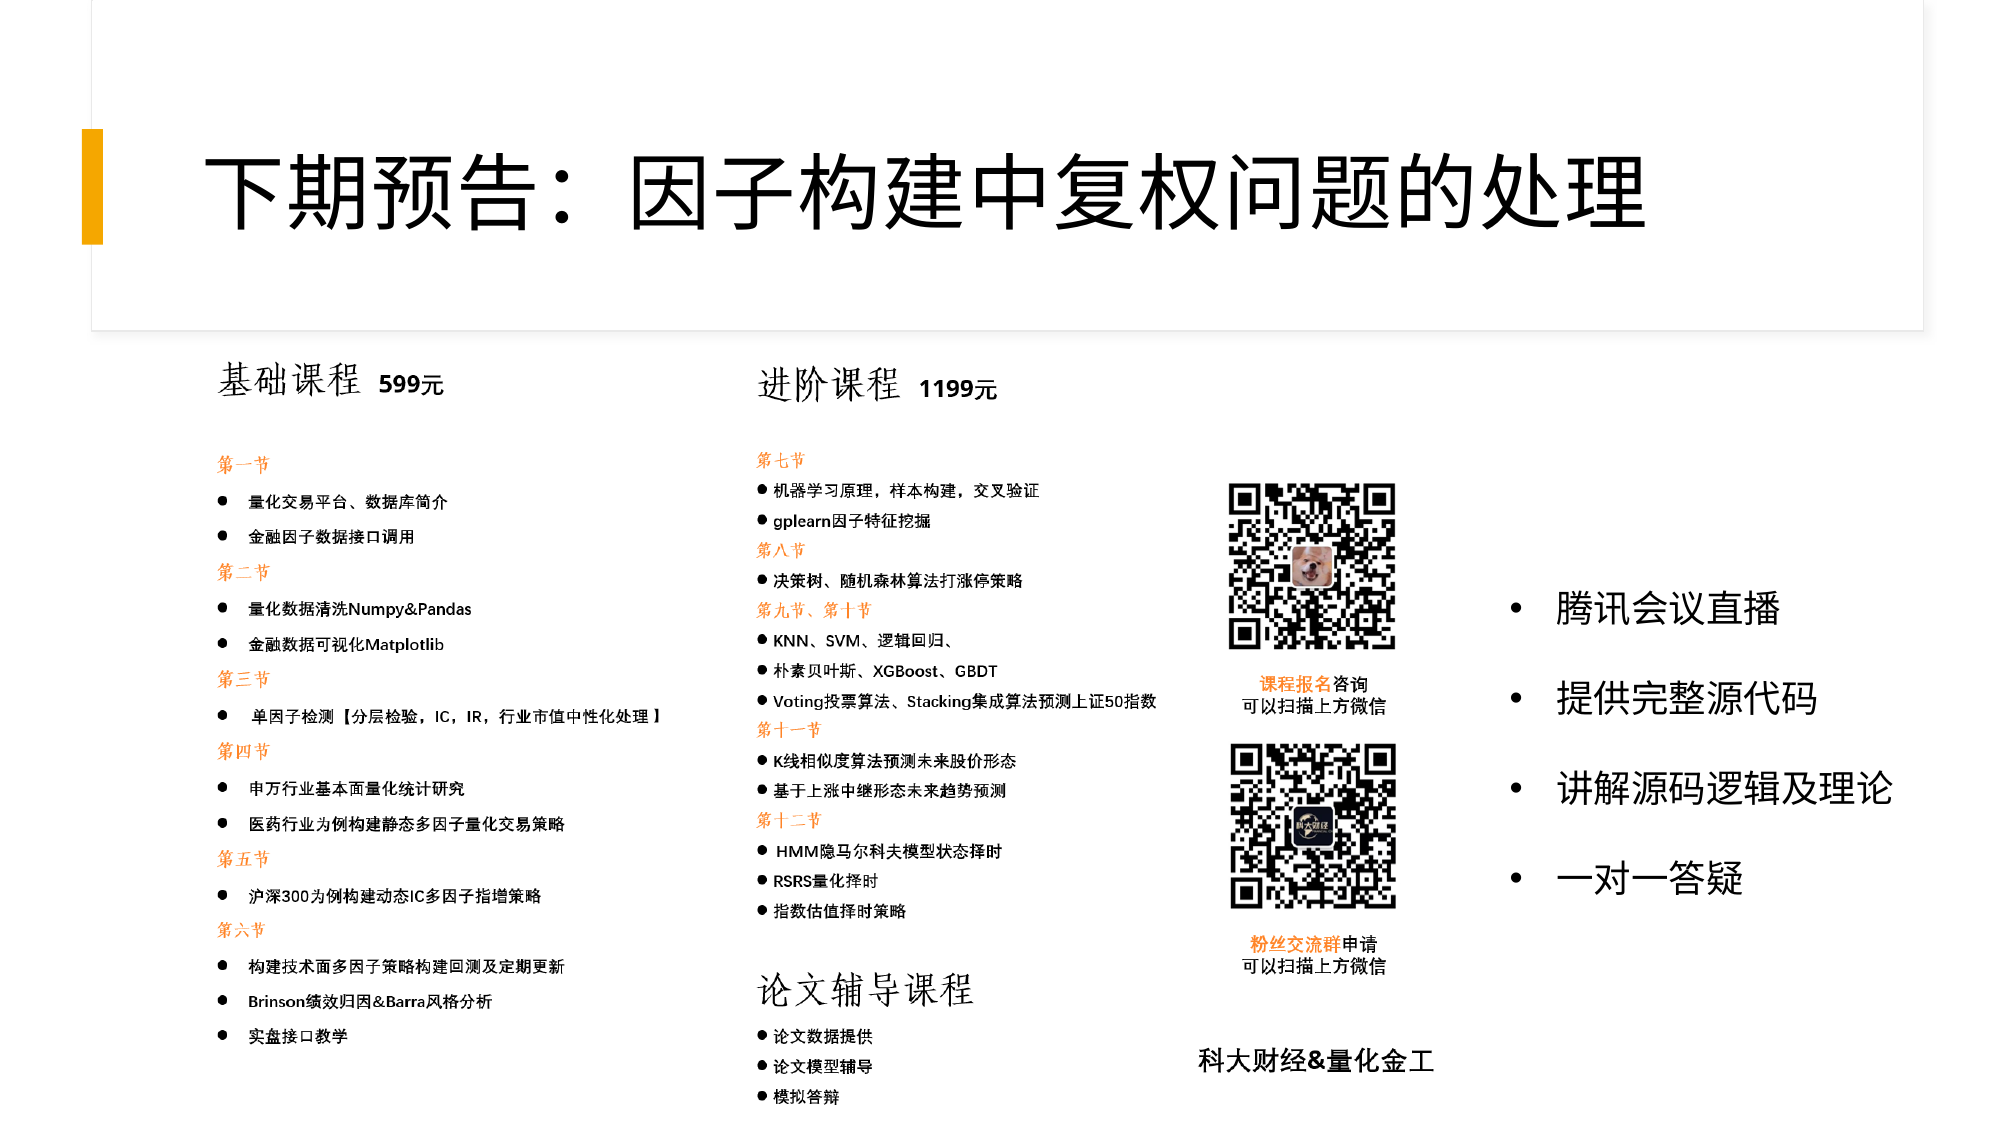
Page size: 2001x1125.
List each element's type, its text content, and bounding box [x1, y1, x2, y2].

text_box 腾讯会议直播 提供完整源代码 讲解源码逻辑及理论 一对一答疑 [1494, 577, 1913, 907]
picture [214, 349, 1450, 1110]
title 下期预告：因子构建中复权问题的处理 [183, 90, 1851, 284]
